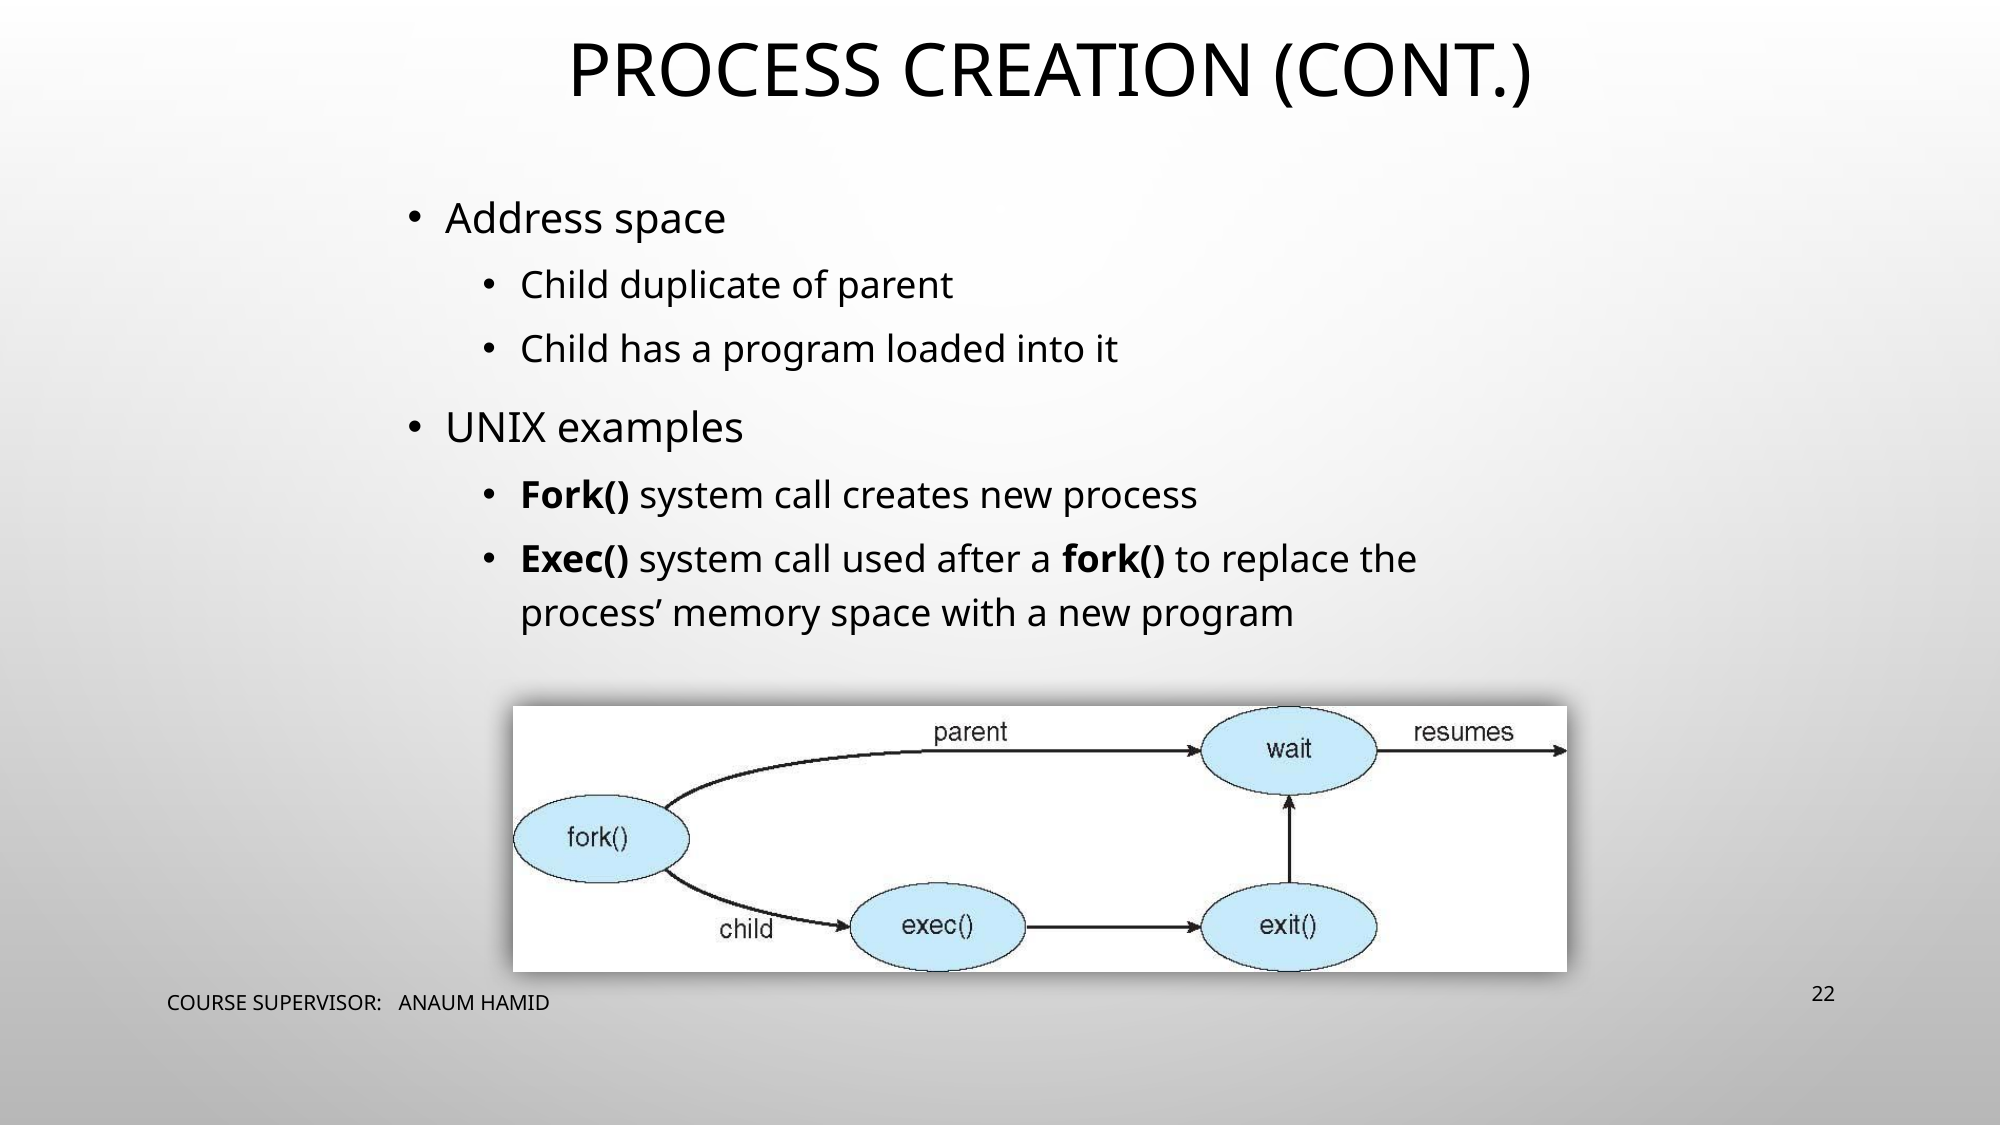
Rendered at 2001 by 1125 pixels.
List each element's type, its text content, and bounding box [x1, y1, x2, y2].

title PROCESS CREATION (CONT.) [425, 24, 1675, 120]
picture [0, 0, 2000, 1125]
slide_number ‹#› [1724, 965, 1851, 1025]
footer COURSE SUPERVISOR: ANAUM HAMID [149, 965, 1245, 1025]
list Address space Child duplicate of parent Child has a program loaded into it UNIX examples Fork() system call creates new process Exec() system call used after a fork() to replace the process’ memory space with a new program [392, 173, 1567, 918]
